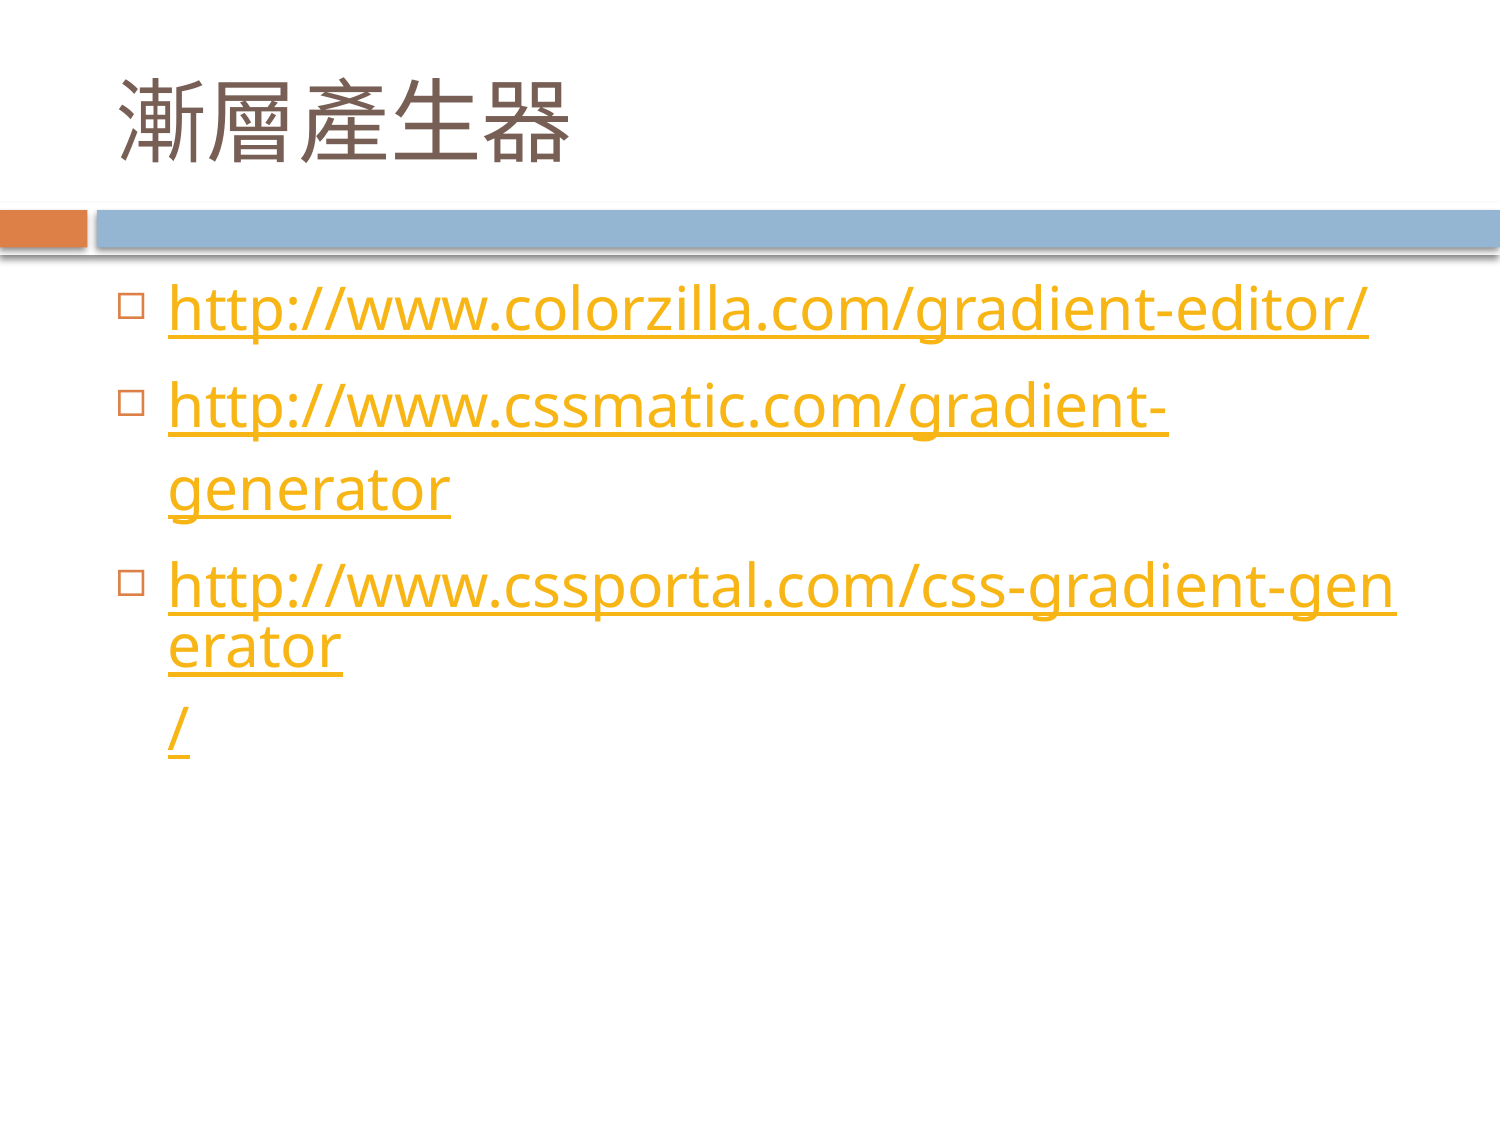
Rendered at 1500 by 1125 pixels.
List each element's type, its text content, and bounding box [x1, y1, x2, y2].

title 漸層產生器 [100, 37, 1438, 200]
list http://www.colorzilla.com/gradient-editor/ http://www.cssmatic.com/gradient-generator http://www.cssportal.com/css-gradient-generator/ [100, 262, 1438, 1052]
